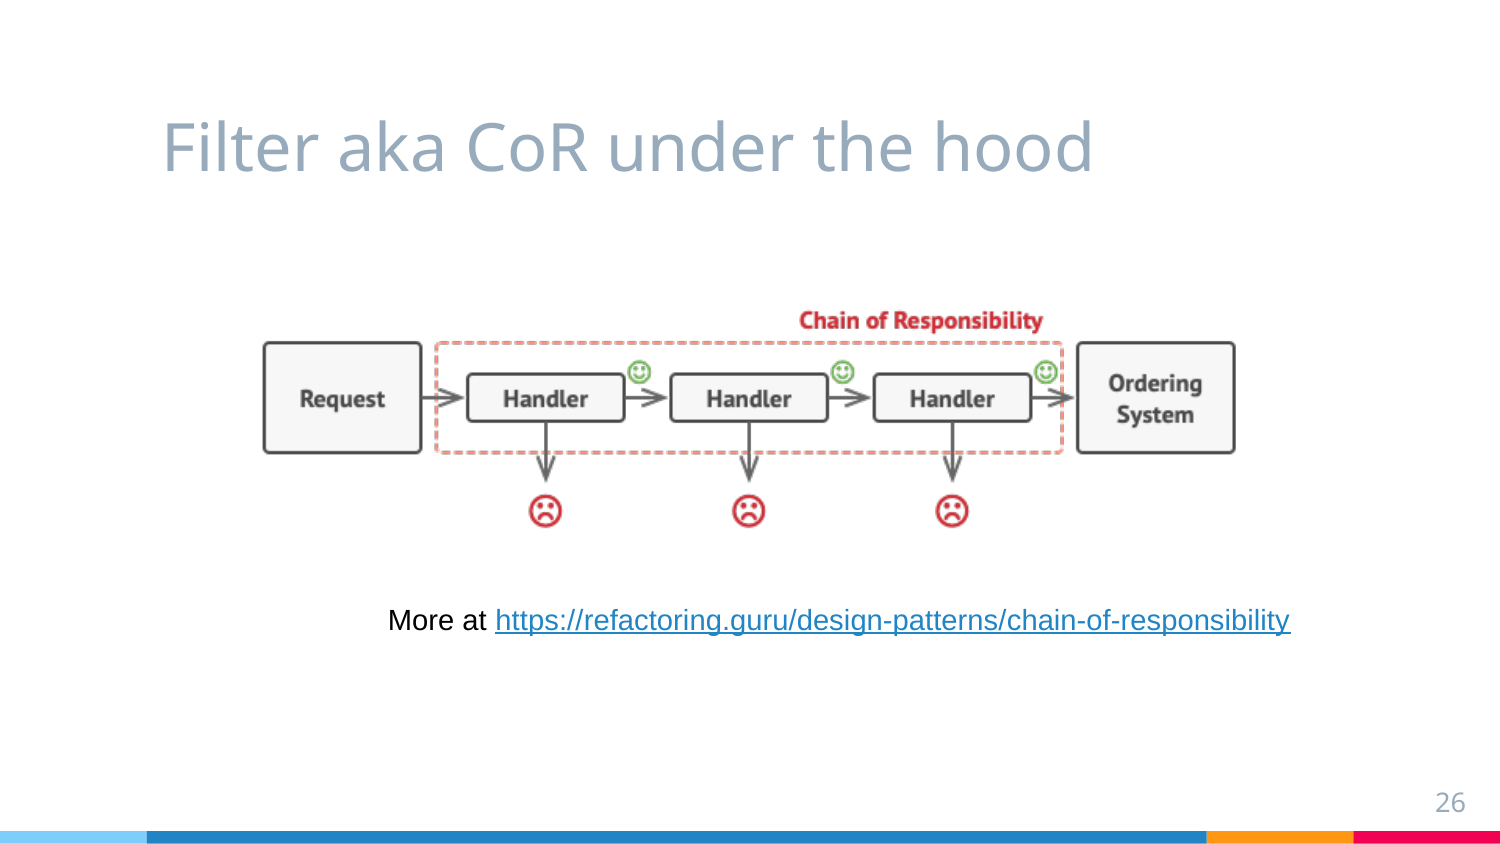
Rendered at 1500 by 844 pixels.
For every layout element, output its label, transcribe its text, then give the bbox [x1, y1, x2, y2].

title Filter aka CoR under the hood [146, 58, 1482, 200]
picture [249, 296, 1251, 548]
slide_number 26 [1391, 770, 1482, 822]
text_box More at https://refactoring.guru/design-patterns/chain-of-responsibility [372, 586, 1373, 670]
